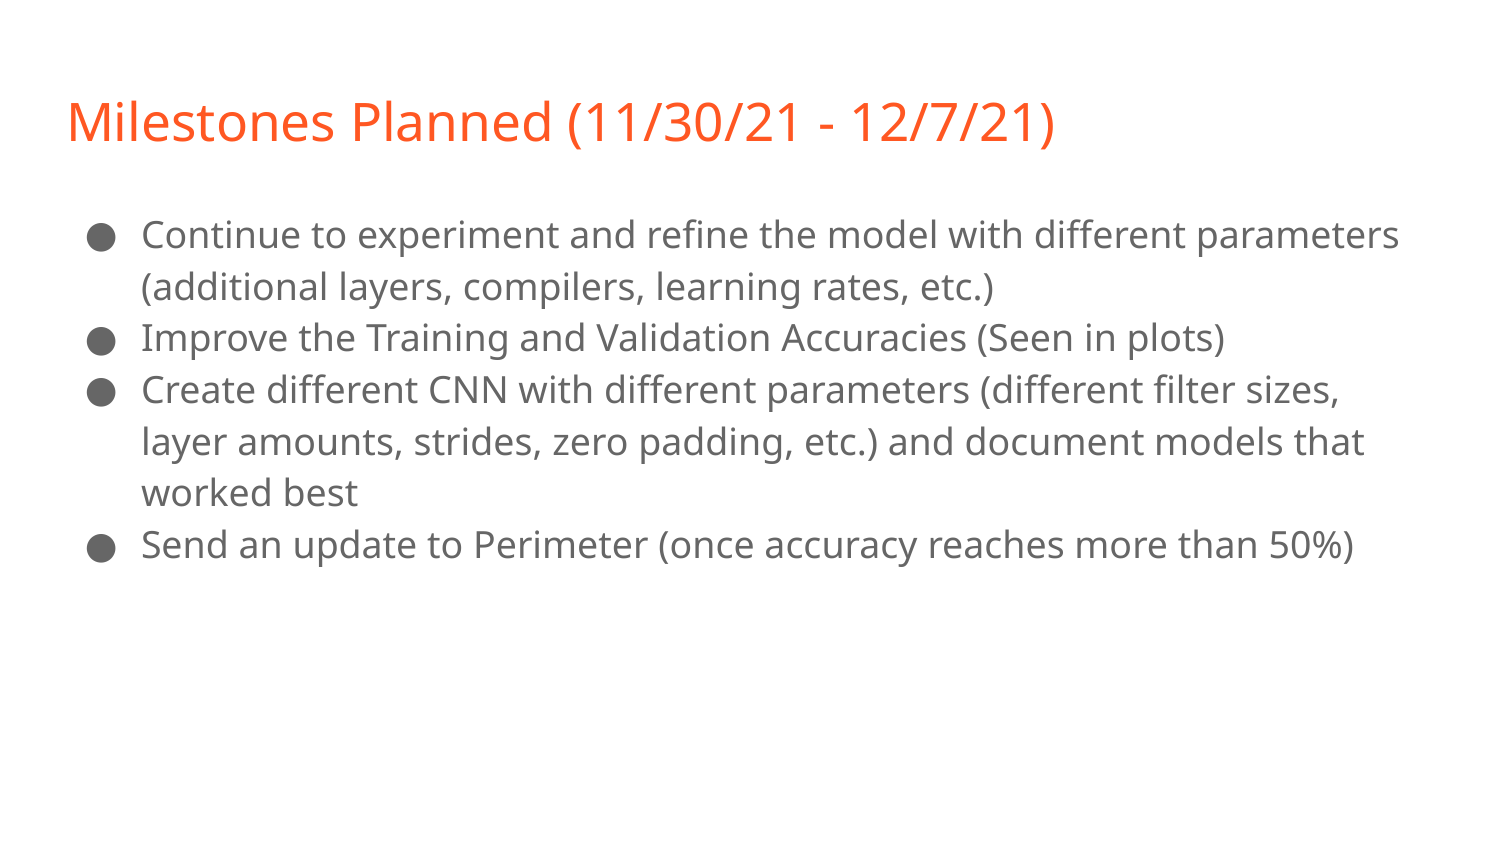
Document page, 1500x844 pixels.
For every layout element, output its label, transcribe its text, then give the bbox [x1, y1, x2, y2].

title Milestones Planned (11/30/21 - 12/7/21) [51, 72, 1449, 167]
list Continue to experiment and refine the model with different parameters (additional layers, compilers, learning rates, etc.) Improve the Training and Validation Accuracies (Seen in plots) Create different CNN with different parameters (different filter sizes, layer amounts, strides, zero padding, etc.) and document models that worked best Send an update to Perimeter (once accuracy reaches more than 50%) [51, 189, 1449, 750]
